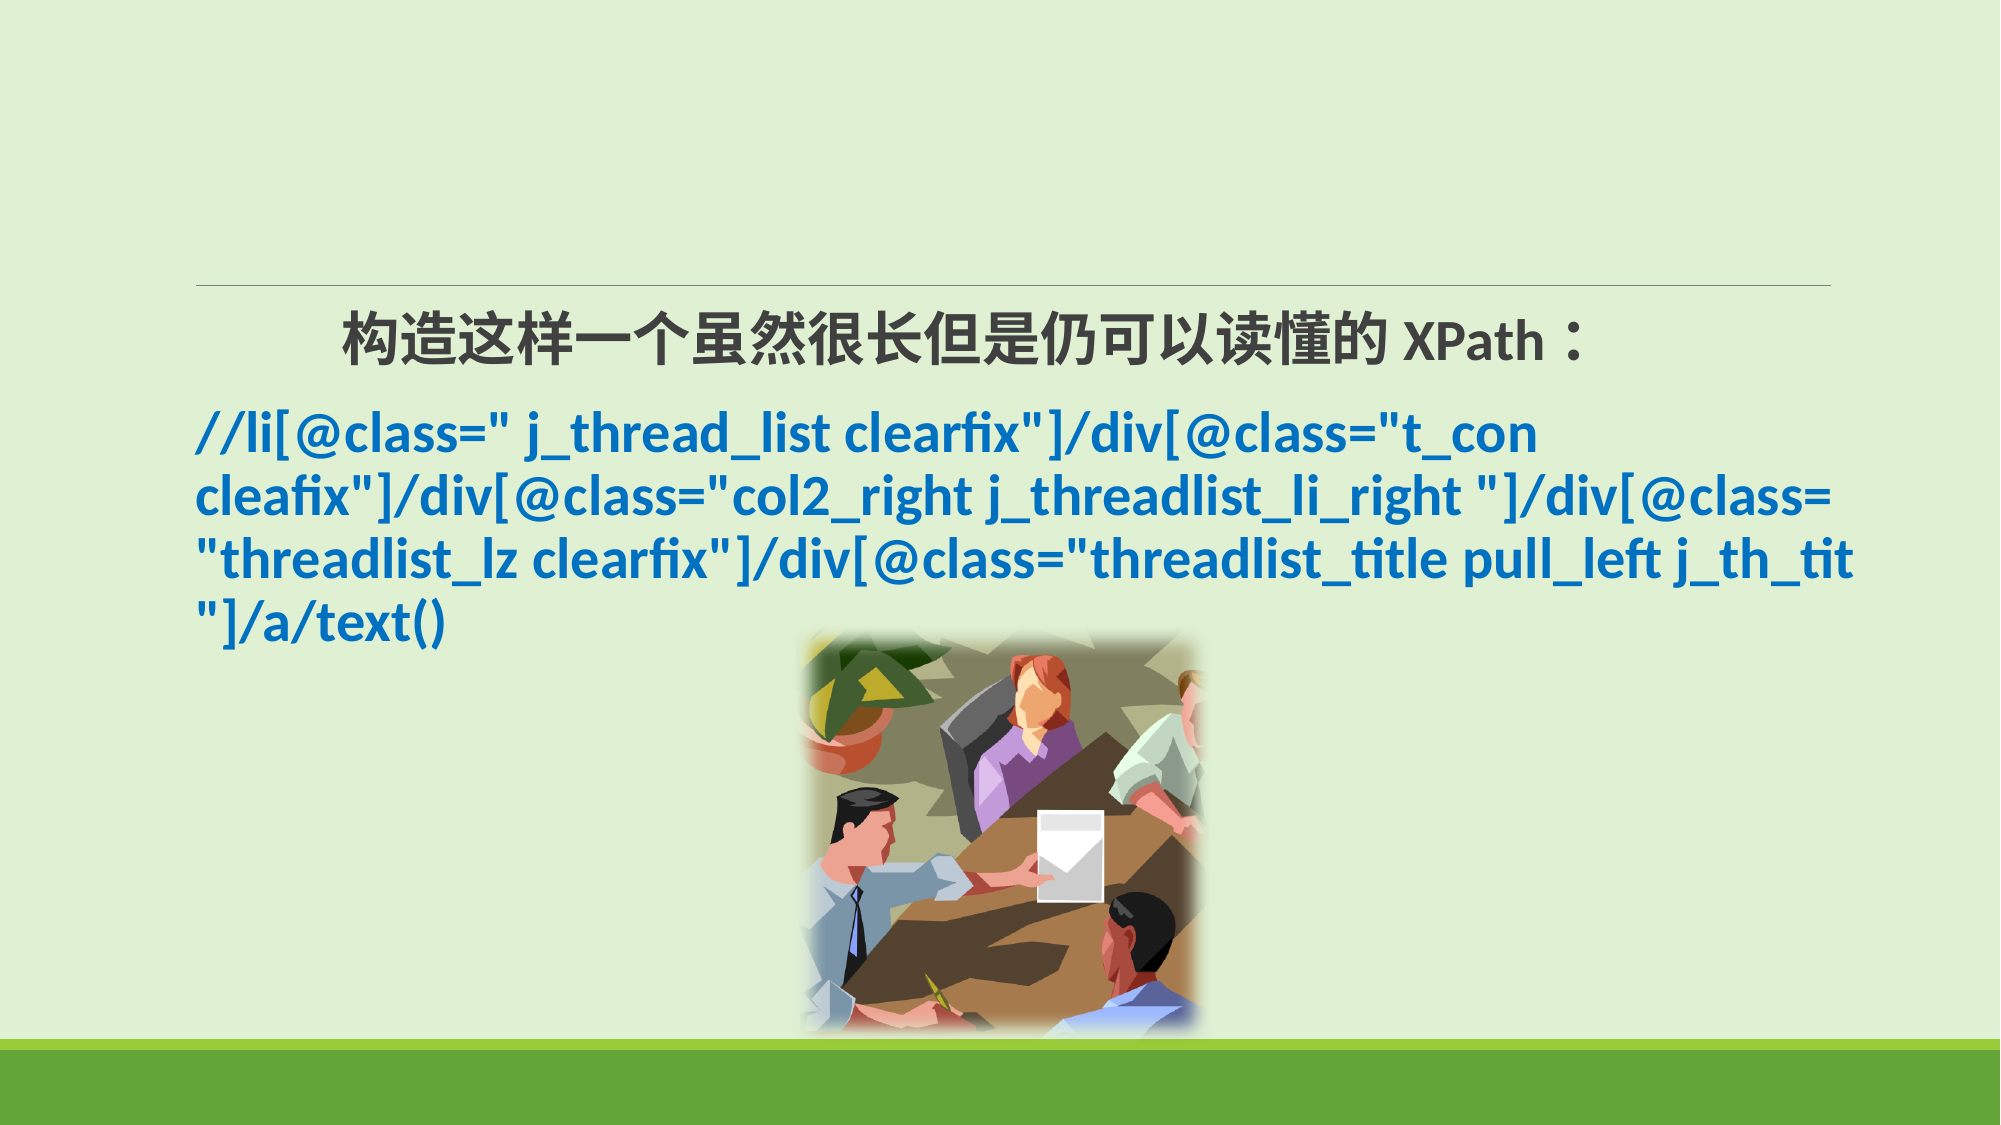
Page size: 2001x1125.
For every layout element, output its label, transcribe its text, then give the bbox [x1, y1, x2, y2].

picture [793, 619, 1217, 1050]
list 构造这样一个虽然很长但是仍可以读懂的XPath： //li[@class=" j_thread_list clearfix"]/div[@class="t_con cleafix"]/div[@class="col2_right j_threadlist_li_right "]/div[@class= "threadlist_lz clearfix"]/div[@class="threadlist_title pull_left j_th_tit "]/a/text() [180, 302, 1956, 963]
